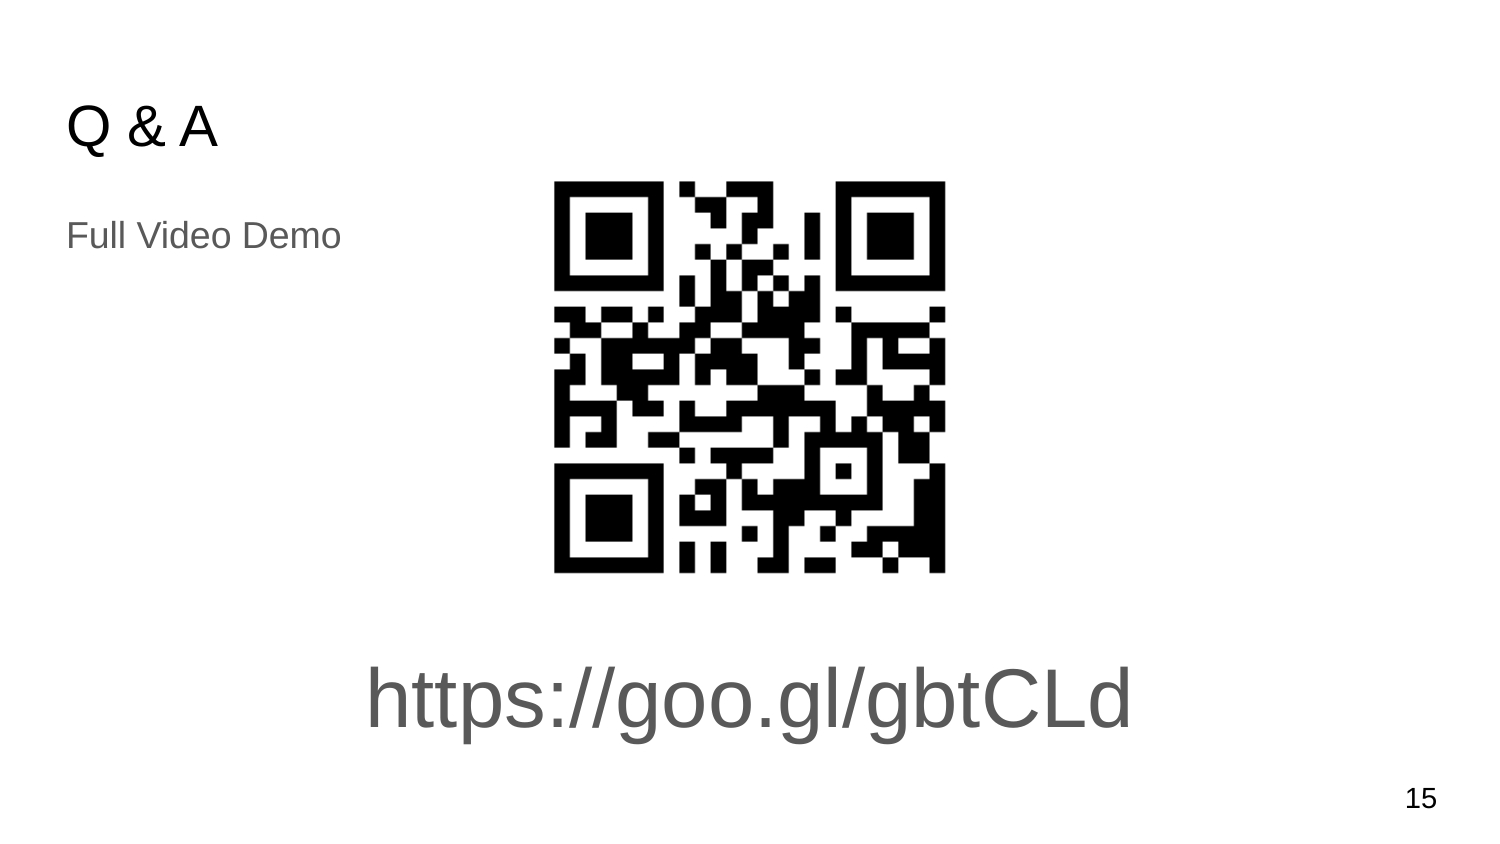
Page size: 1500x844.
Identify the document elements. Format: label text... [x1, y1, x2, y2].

picture [491, 119, 1008, 636]
list Full Video Demo https://goo.gl/gbtCLd [51, 189, 1449, 750]
slide_number 15 [1389, 764, 1480, 830]
title Q & A [51, 72, 1449, 167]
